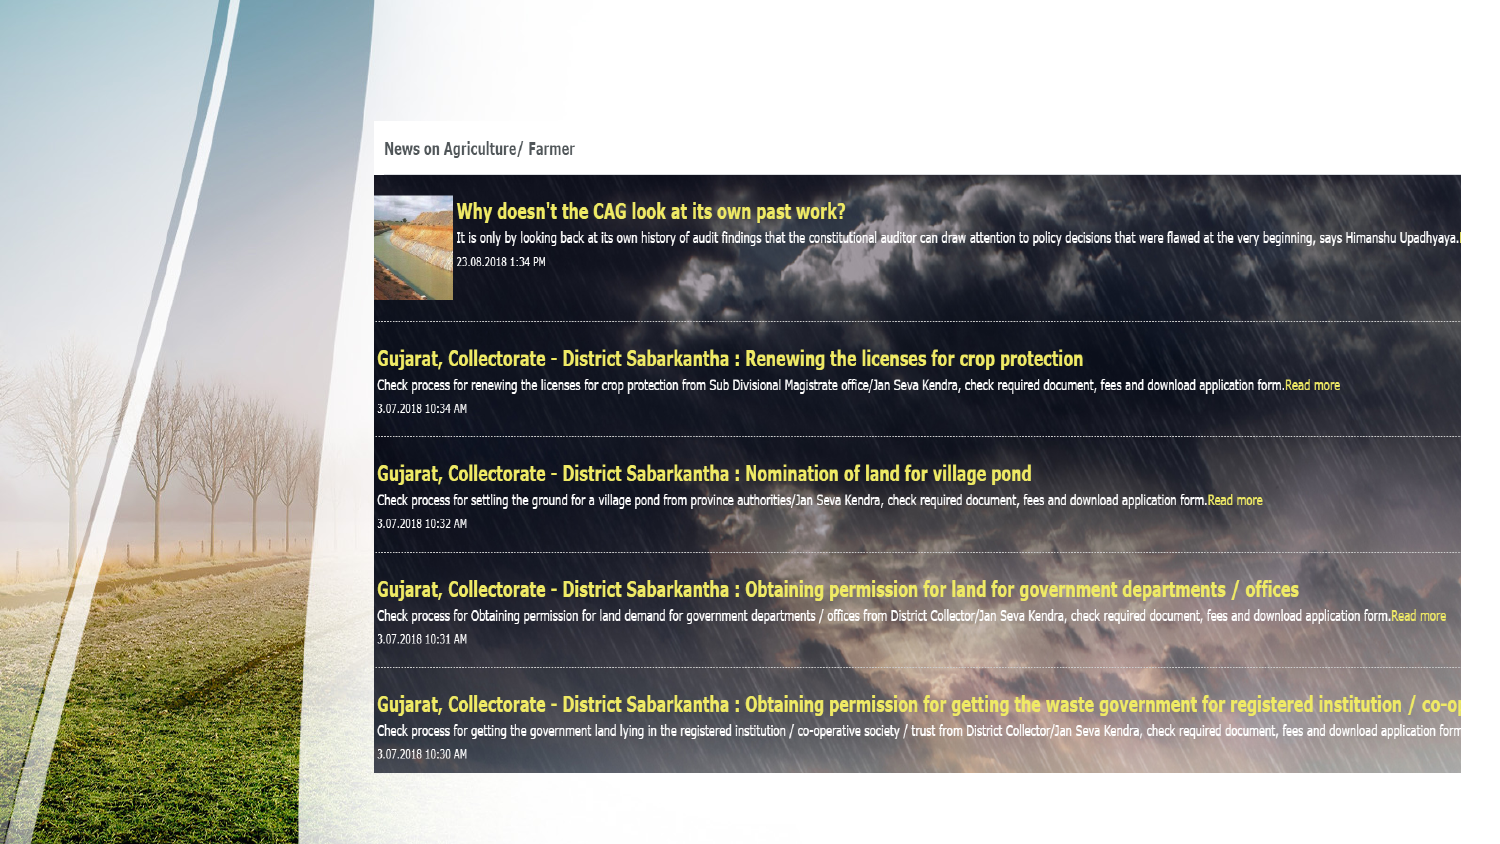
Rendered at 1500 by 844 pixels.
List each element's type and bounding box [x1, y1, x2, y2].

list [373, 121, 1461, 773]
picture [0, 0, 1500, 844]
